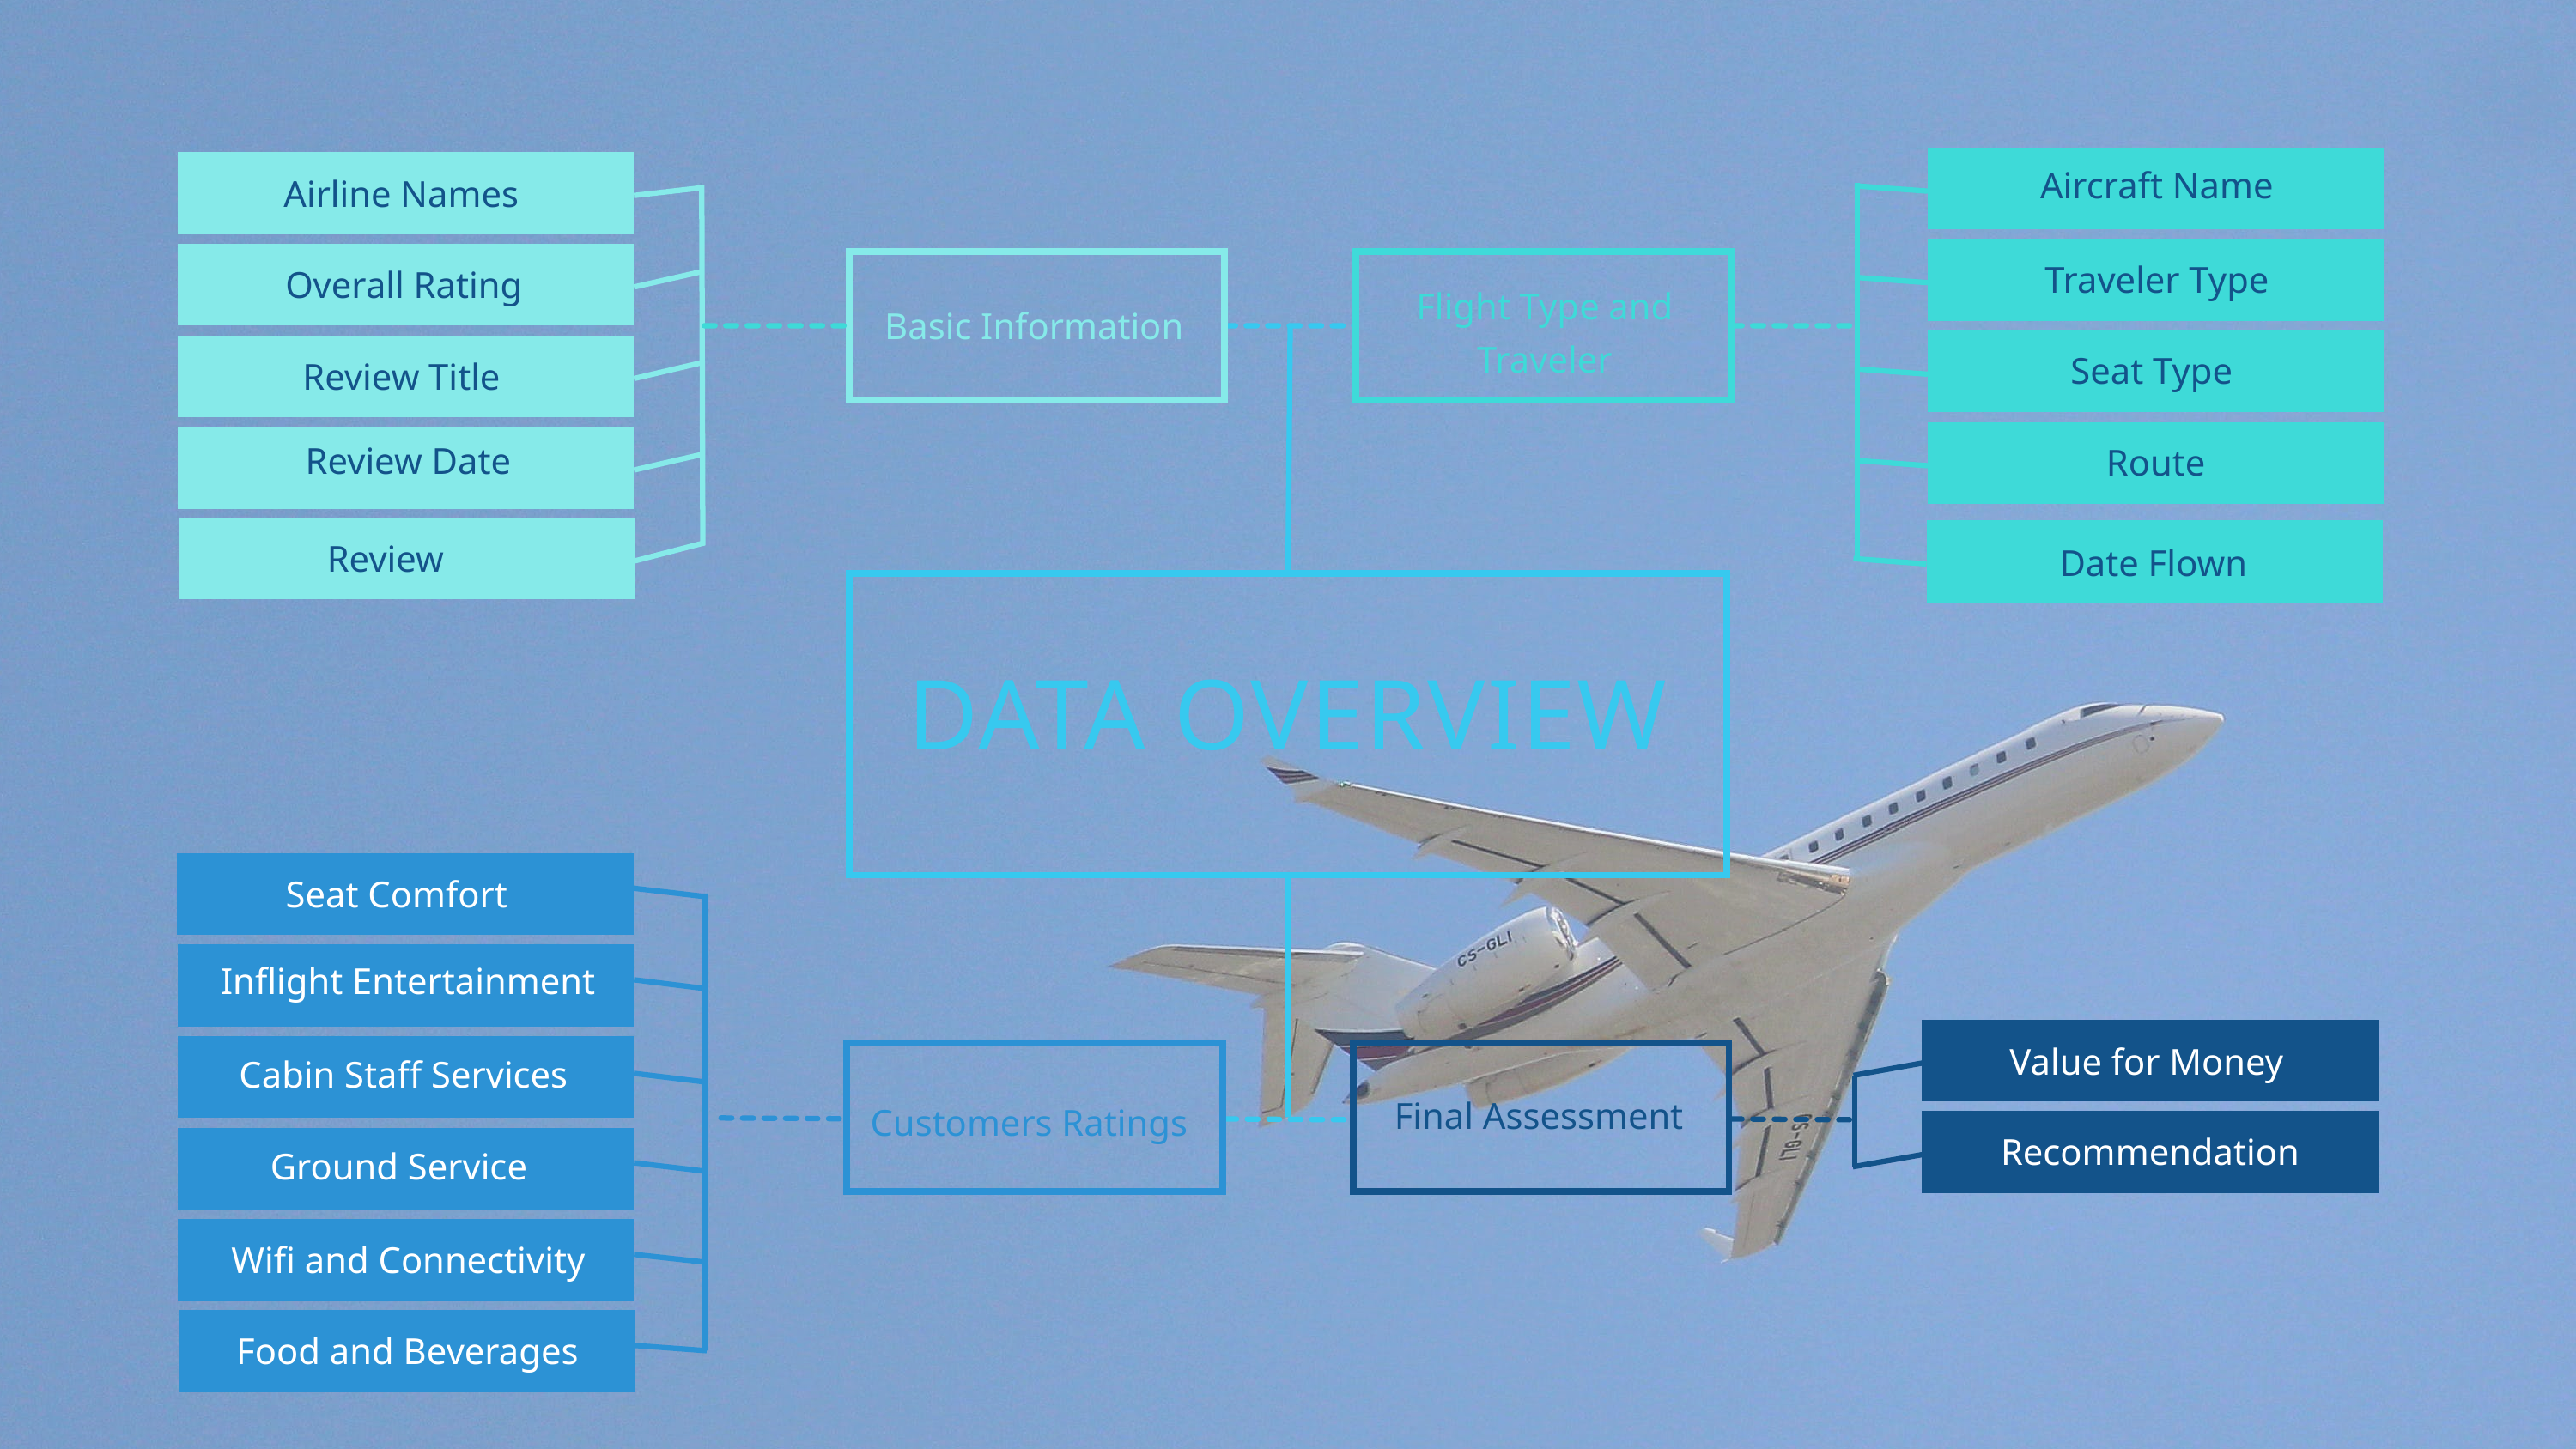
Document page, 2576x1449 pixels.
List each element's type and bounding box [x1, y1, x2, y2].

picture [0, 0, 2576, 1449]
text_box [1355, 119, 2385, 616]
text_box [156, 128, 1351, 612]
text_box [1358, 996, 2379, 1204]
text_box [167, 829, 1354, 1404]
